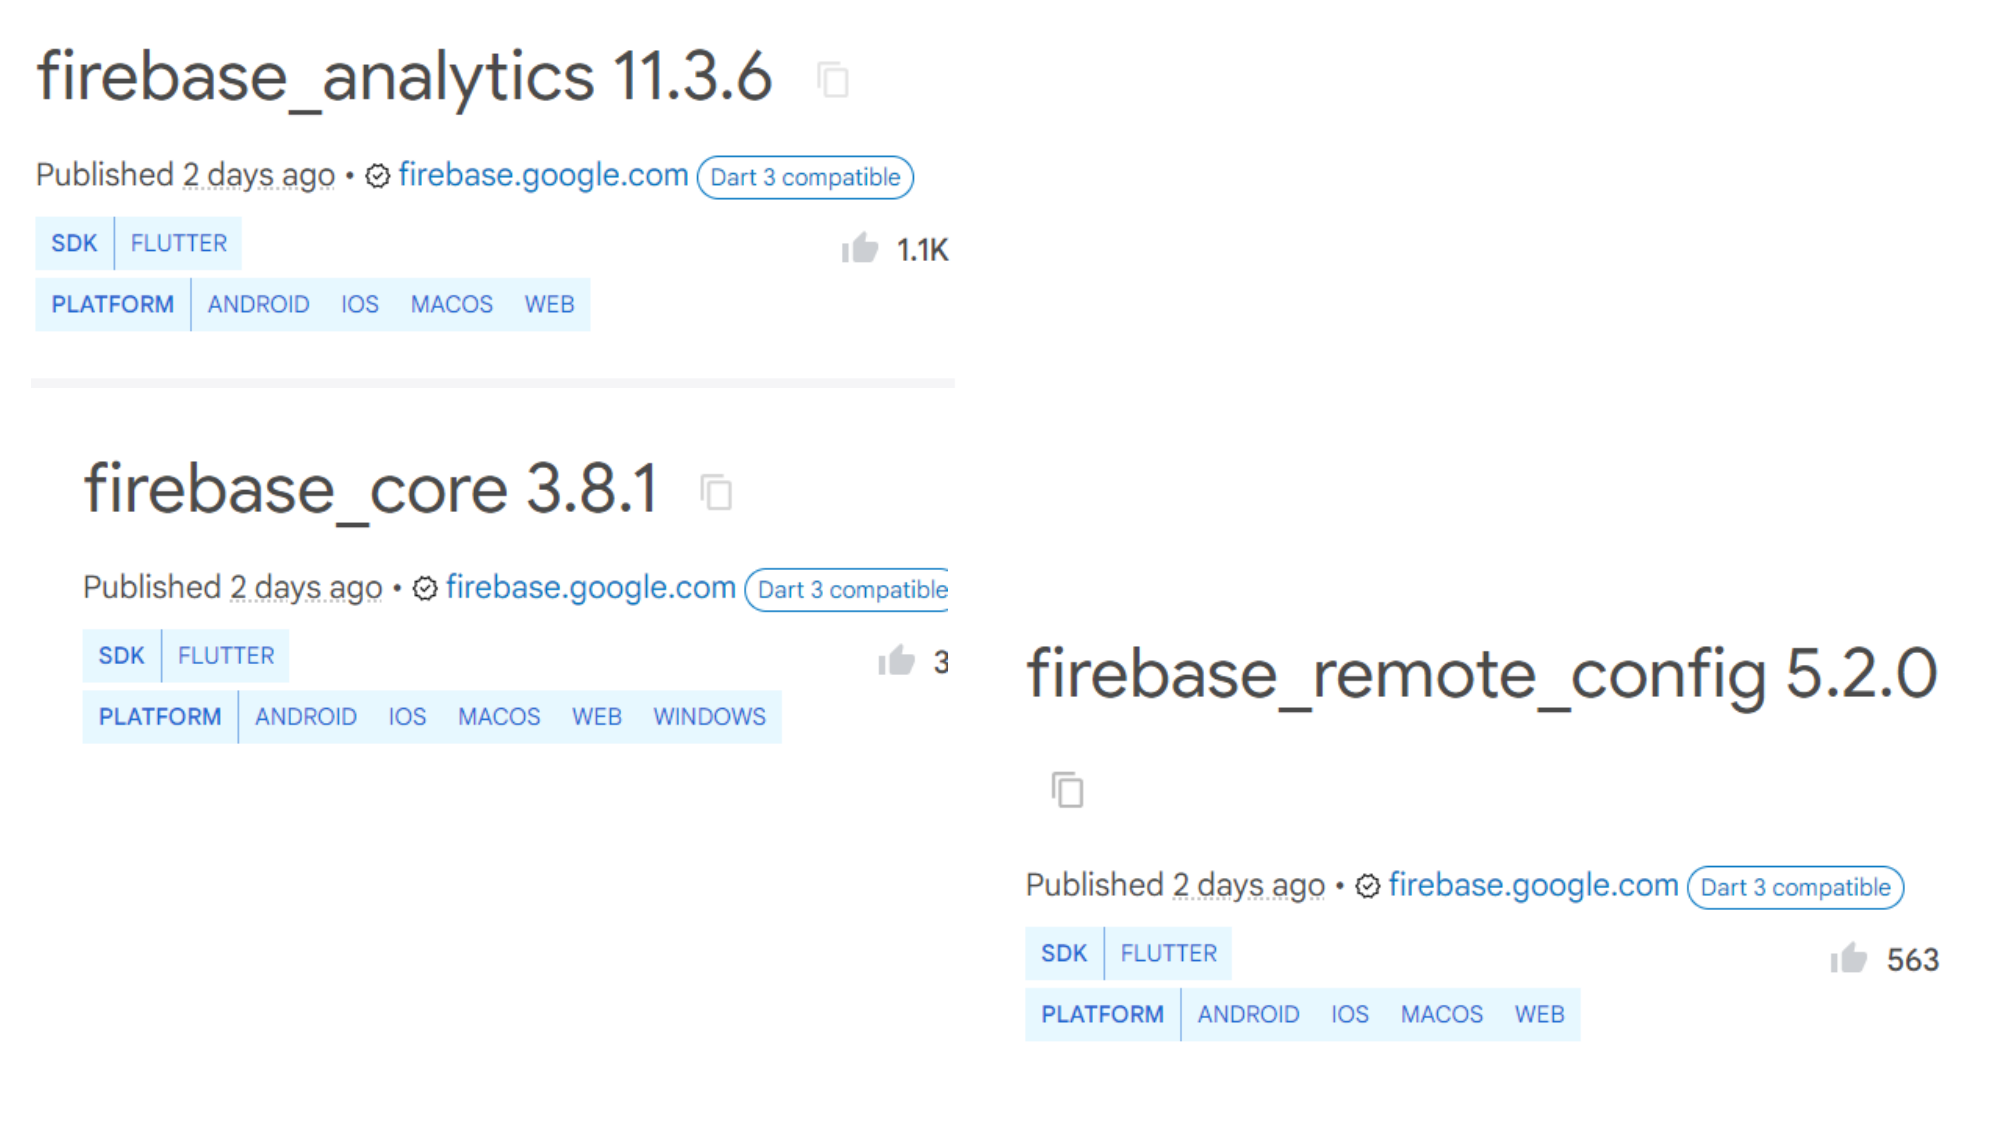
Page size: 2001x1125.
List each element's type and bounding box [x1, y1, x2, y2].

list [999, 606, 1980, 1076]
picture [72, 421, 948, 791]
picture [30, 0, 1038, 388]
